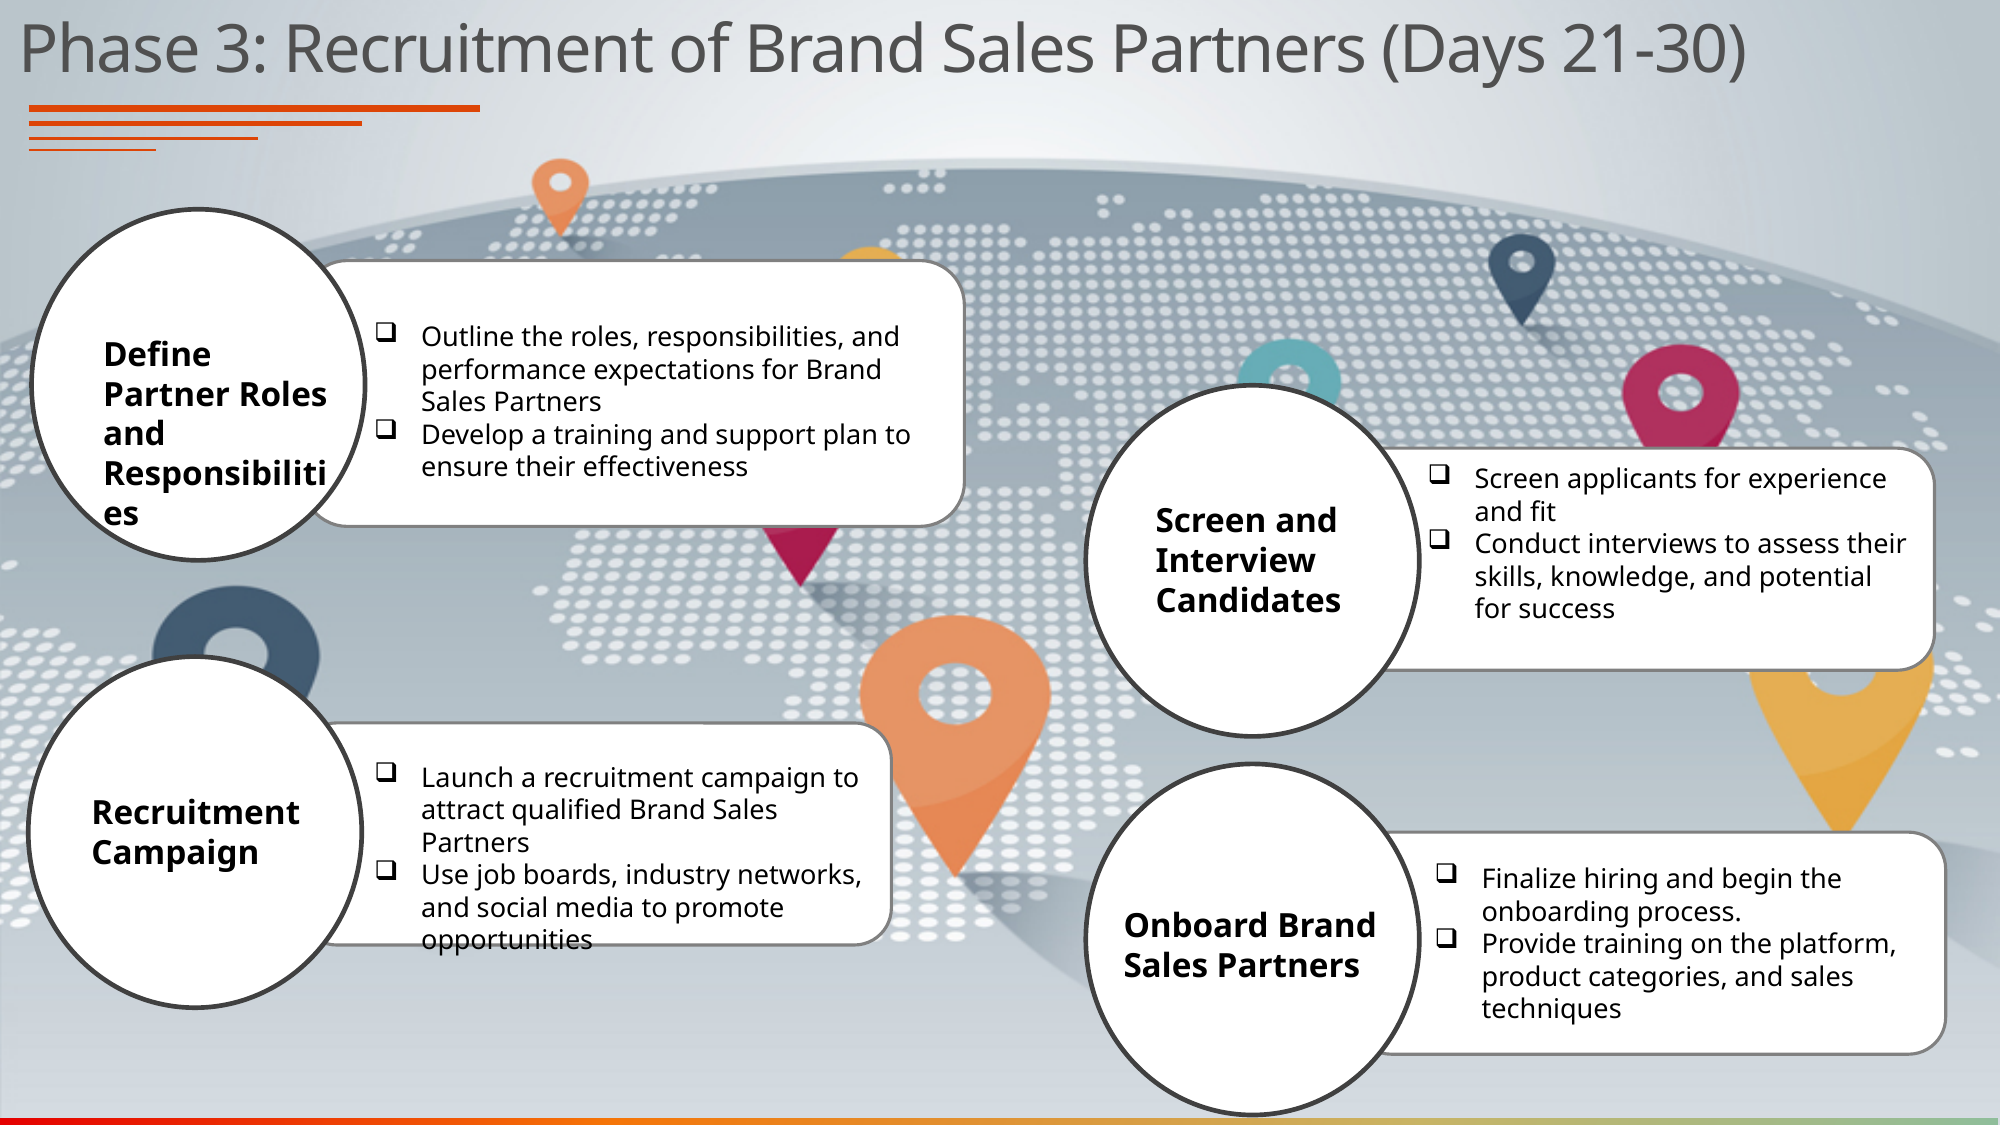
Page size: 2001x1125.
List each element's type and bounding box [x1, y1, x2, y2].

picture [0, 0, 2000, 1125]
text_box [28, 108, 481, 151]
text_box [31, 209, 965, 561]
text_box [1085, 385, 1935, 737]
text_box [28, 656, 892, 1008]
text_box [1085, 763, 1946, 1115]
